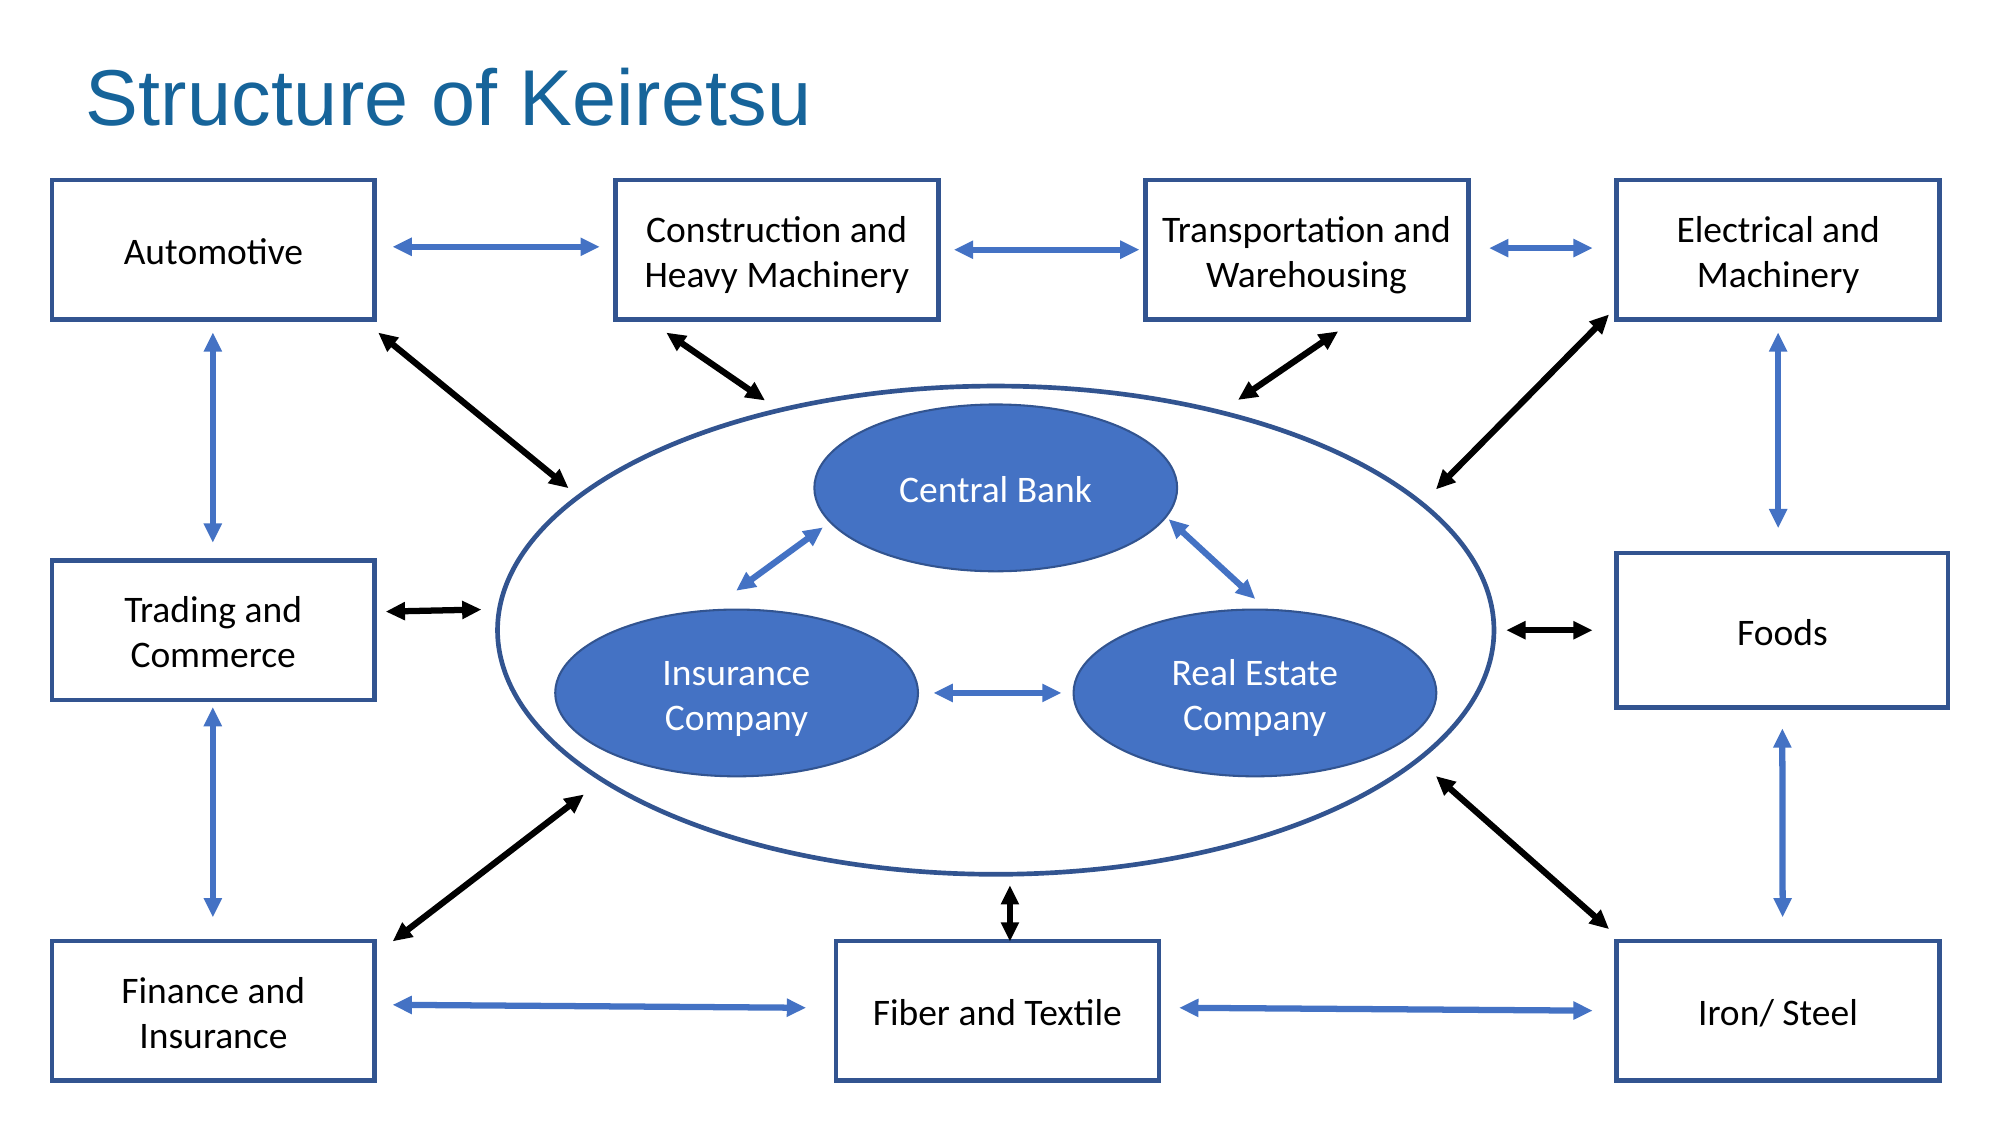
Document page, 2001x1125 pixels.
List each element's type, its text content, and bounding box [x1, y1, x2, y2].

text_box Structure of Keiretsu [83, 43, 996, 141]
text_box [51, 180, 1949, 1081]
